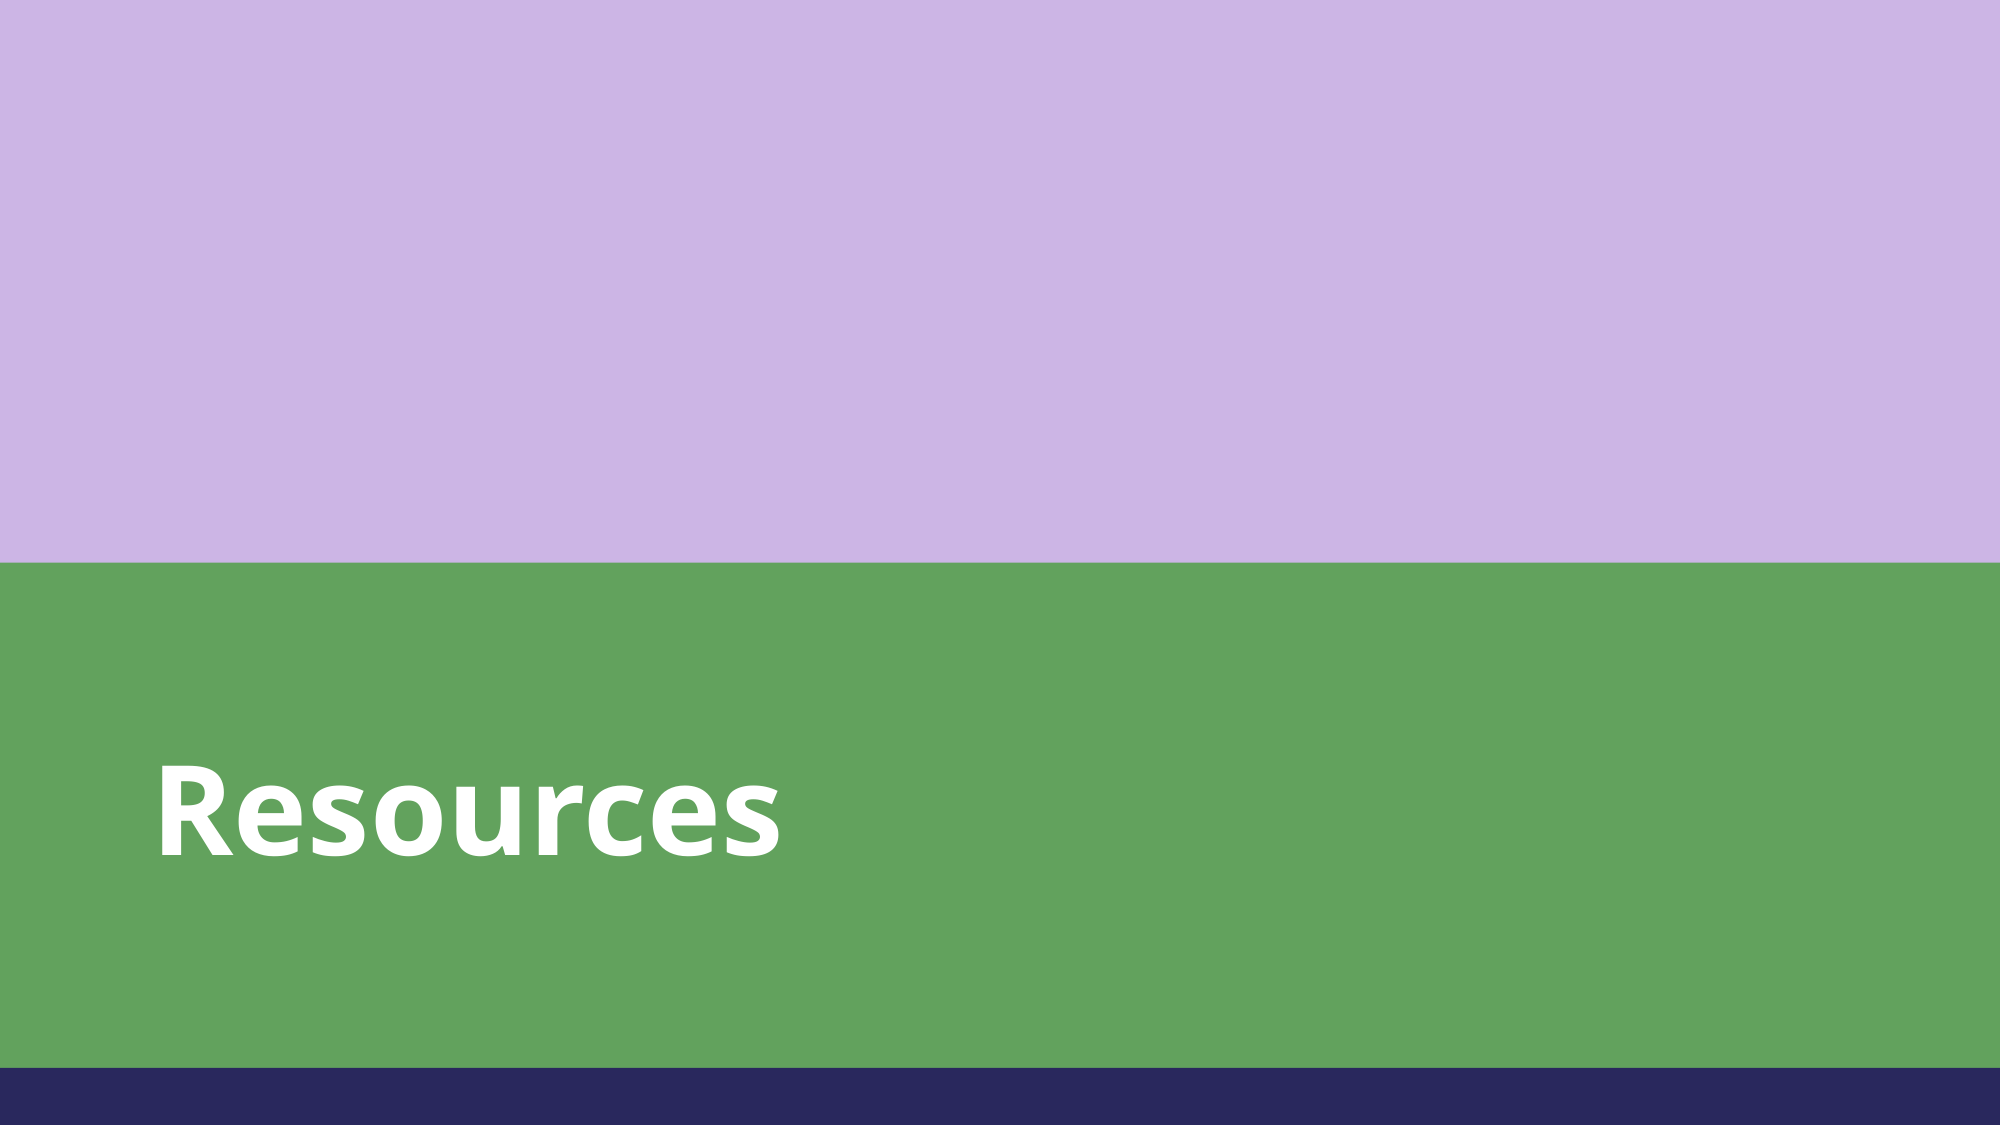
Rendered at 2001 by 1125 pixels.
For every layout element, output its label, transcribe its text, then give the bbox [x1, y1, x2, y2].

title Resources [136, 562, 1862, 1068]
